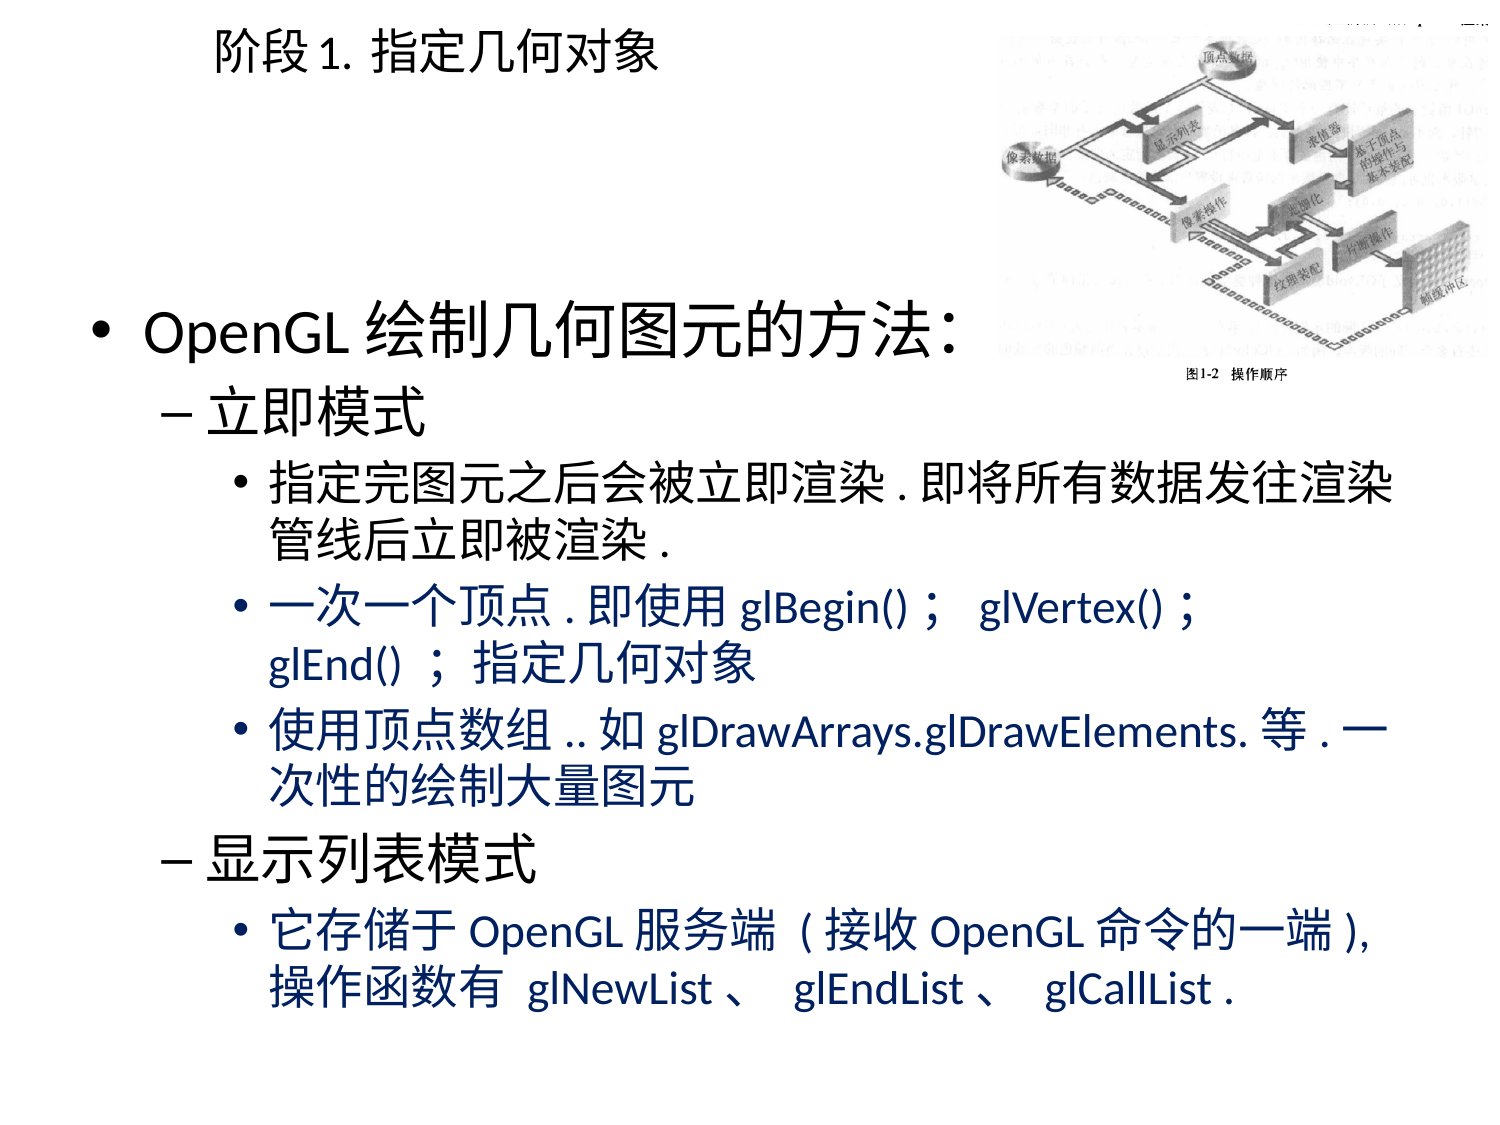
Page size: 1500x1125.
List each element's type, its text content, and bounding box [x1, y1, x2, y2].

title 阶段1. 指定几何对象 [0, 12, 875, 88]
list OpenGL绘制几何图元的方法： 立即模式 指定完图元之后会被立即渲染.即将所有数据发往渲染管线后立即被渲染. 一次一个顶点.即使用glBegin()；glVertex()； glEnd() ；指定几何对象 使用顶点数组..如glDrawArrays.glDrawElements.等.一次性的绘制大量图元 显示列表模式 它存储于OpenGL服务端 (接收OpenGL命令的一端),操作函数有 glNewList、 glEndList、 glCallList . [75, 282, 1425, 1025]
picture [998, 24, 1488, 388]
